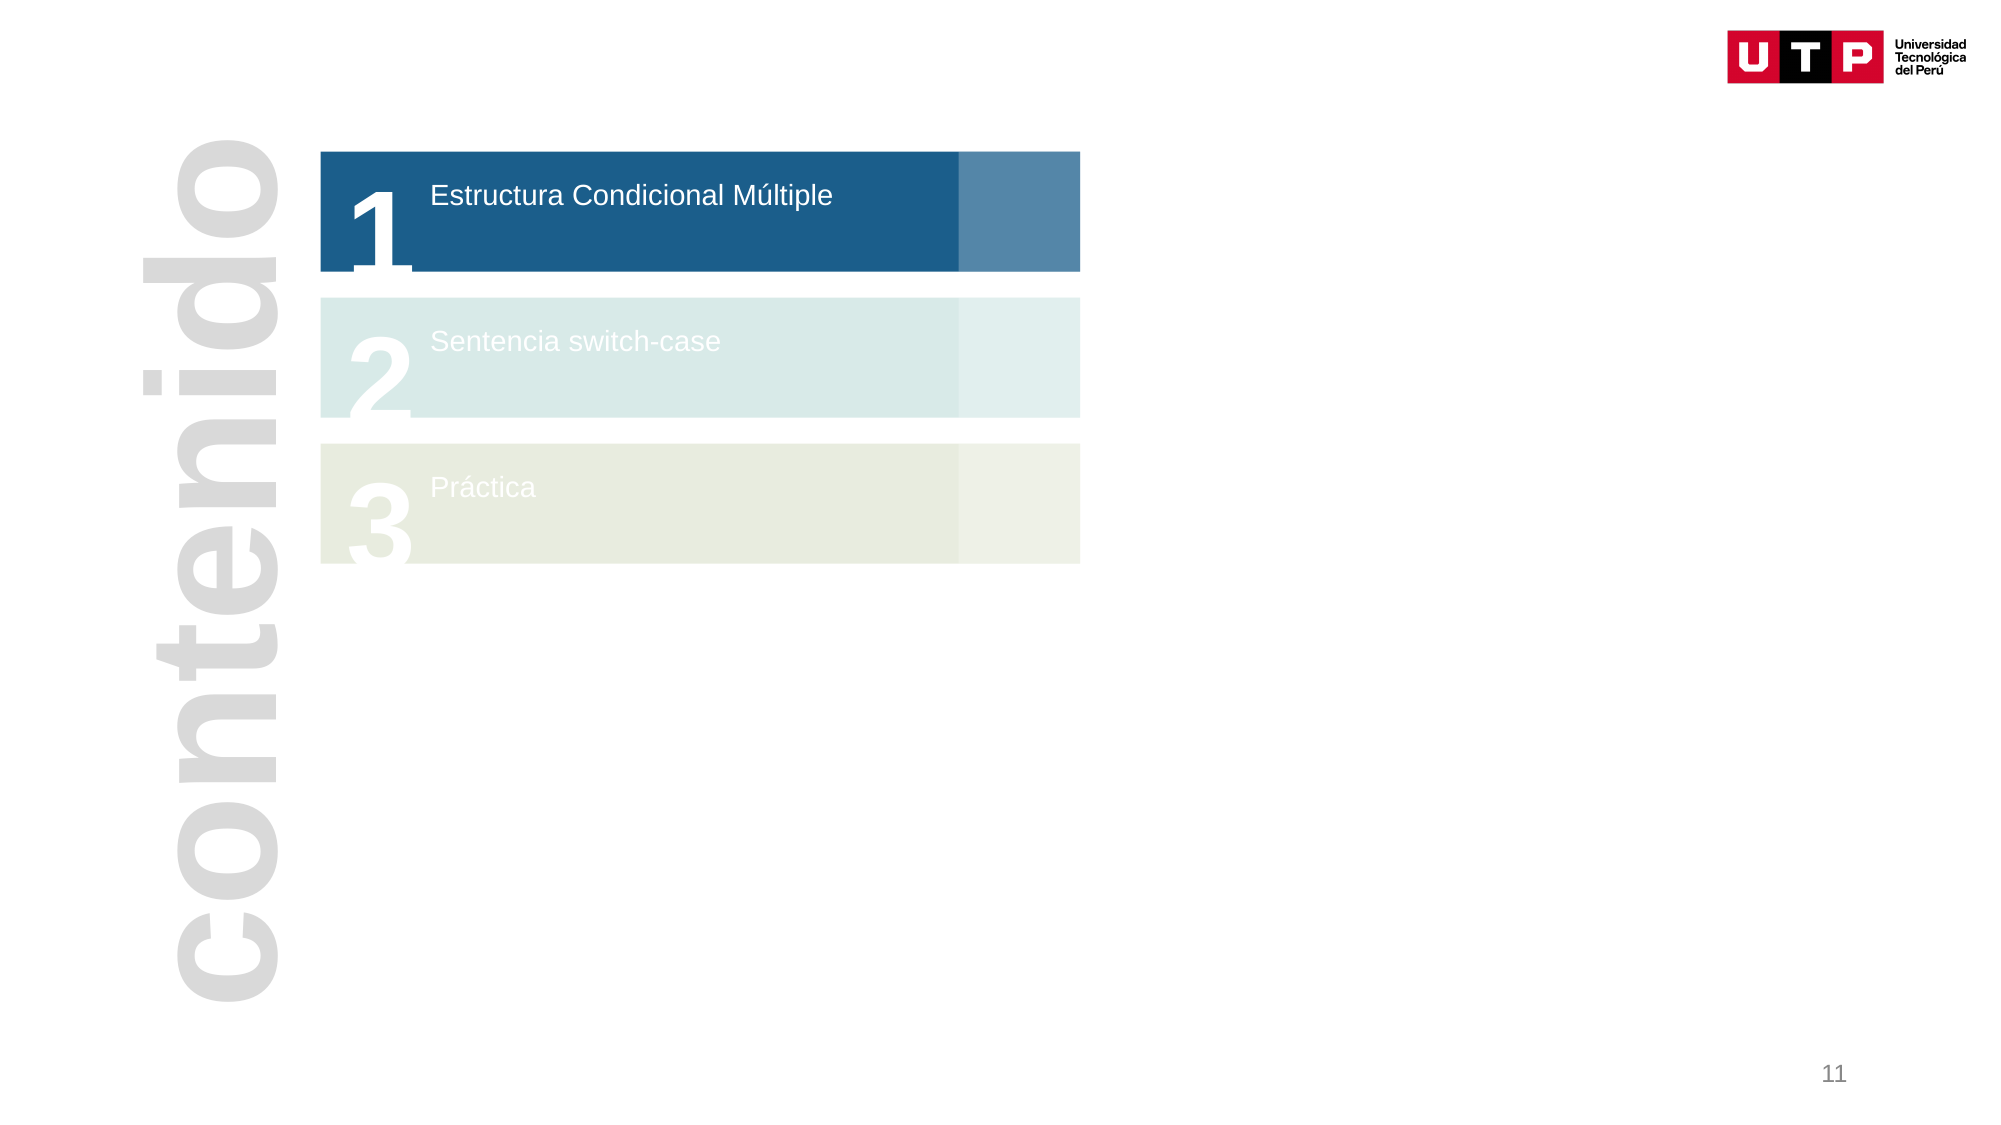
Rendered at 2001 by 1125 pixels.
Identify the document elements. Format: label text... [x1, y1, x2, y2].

picture [1716, 22, 1973, 89]
slide_number 11 [1412, 1042, 1863, 1103]
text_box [320, 438, 1081, 606]
text_box contenido [85, 118, 293, 1025]
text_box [320, 321, 1081, 437]
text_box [320, 146, 1081, 314]
text_box [293, 110, 1885, 1033]
